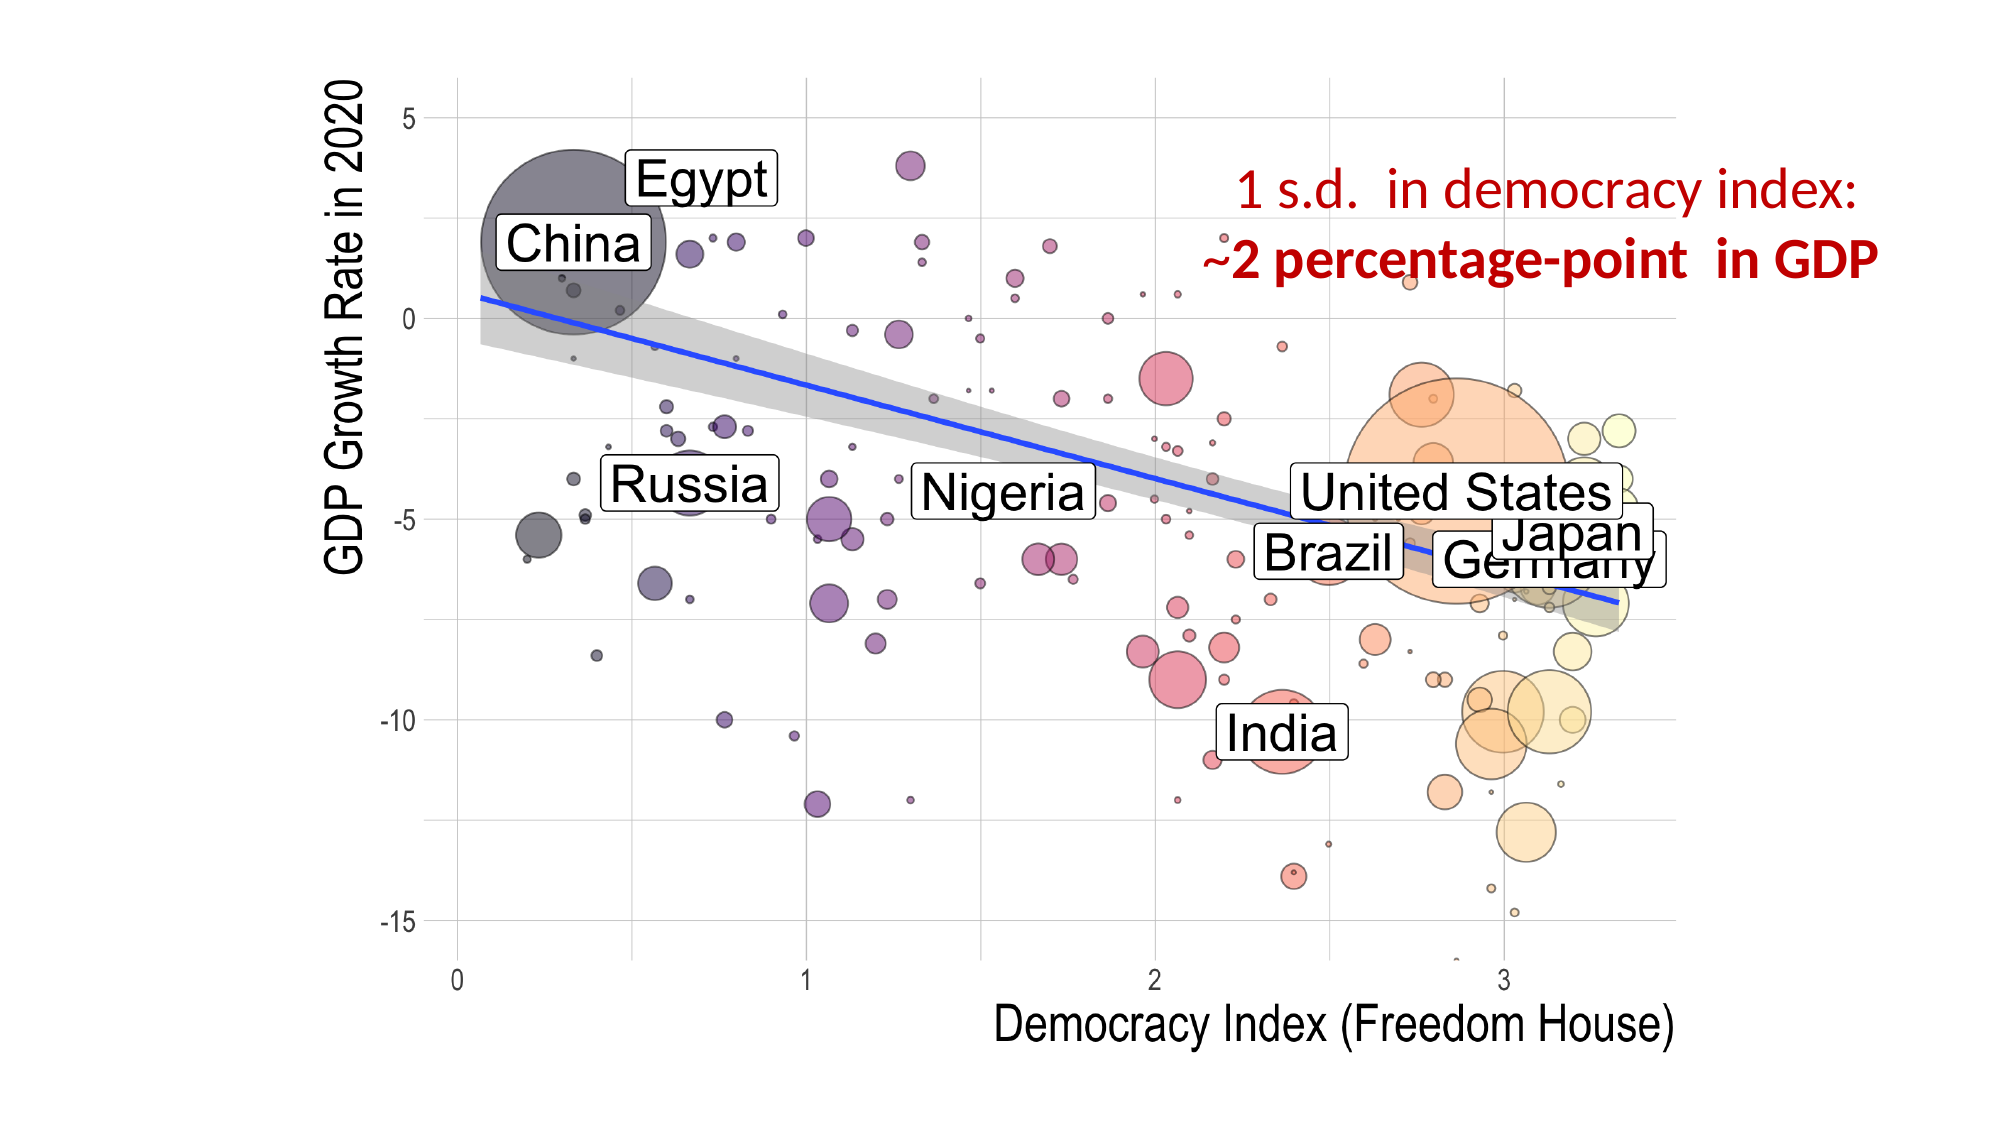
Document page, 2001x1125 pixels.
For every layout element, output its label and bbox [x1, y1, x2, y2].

picture [246, 0, 1754, 1125]
